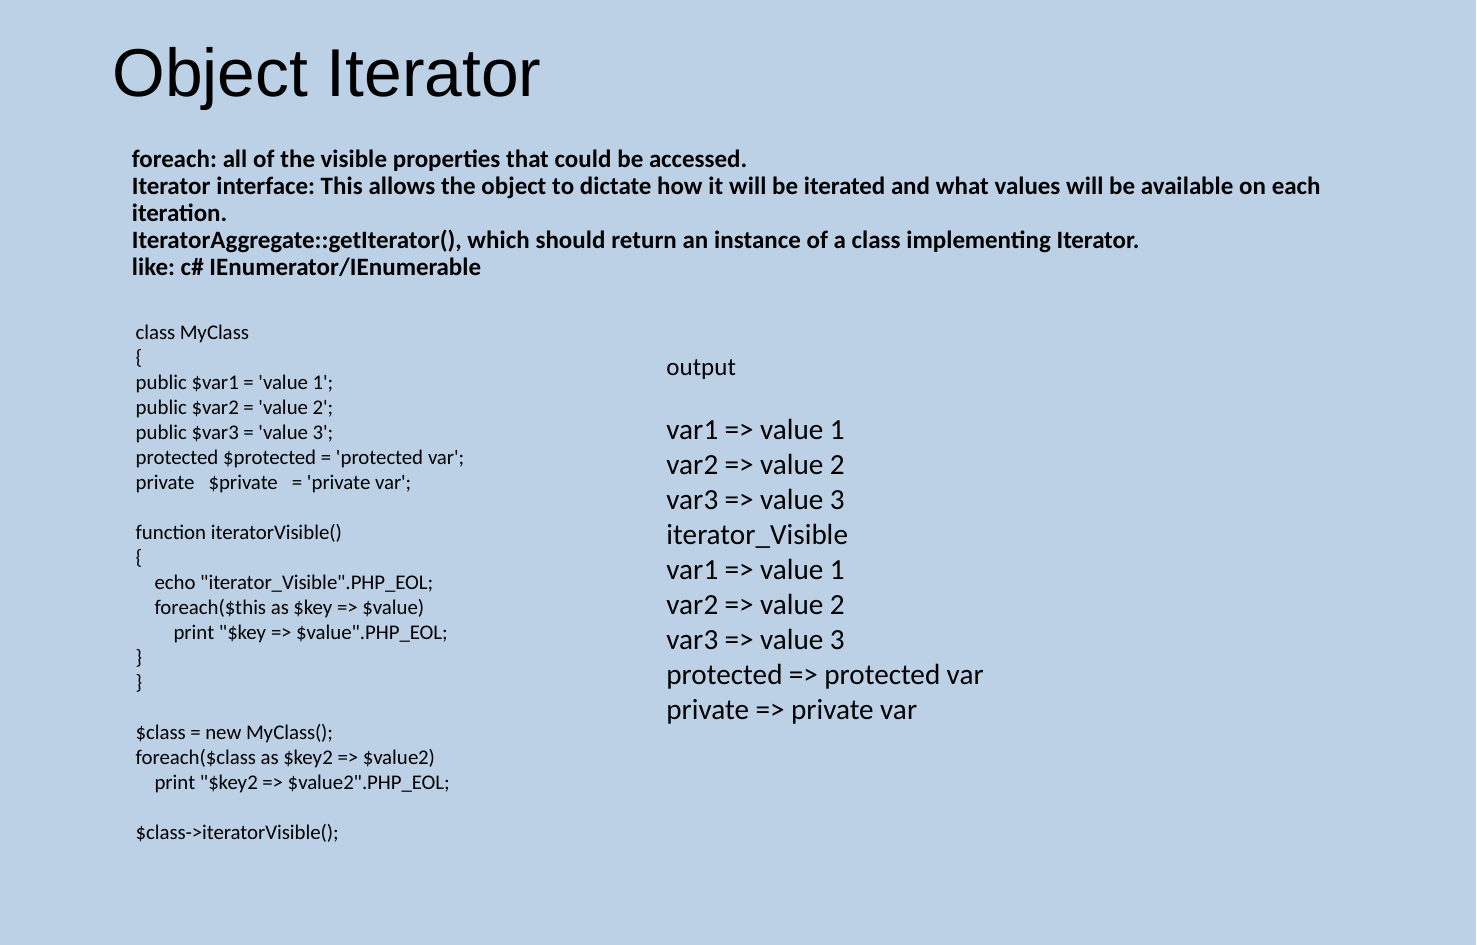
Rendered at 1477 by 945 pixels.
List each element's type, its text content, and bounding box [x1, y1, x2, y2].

text_box Object Iterator [101, 0, 1375, 155]
text_box foreach: all of the visible properties that could be accessed. Iterator interface: This allows the object to dictate how it will be iterated and what values will be available on each iteration. IteratorAggregate::getIterator(), which should return an instance of a class implementing Iterator. like: c# IEnumerator/IEnumerable [120, 140, 1395, 312]
text_box output var1 => value 1 var2 => value 2 var3 => value 3 iterator_Visible var1 => value 1 var2 => value 2 var3 => value 3 protected => protected var private => private var [651, 343, 1047, 733]
text_box class MyClass { public $var1 = 'value 1'; public $var2 = 'value 2'; public $var3 = 'value 3'; protected $protected = 'protected var'; private $private = 'private var'; function iteratorVisible() { echo "iterator_Visible".PHP_EOL; foreach($this as $key => $value) print "$key => $value".PHP_EOL; } } $class = new MyClass(); foreach($class as $key2 => $value2) print "$key2 => $value2".PHP_EOL; $class->iteratorVisible(); [120, 311, 633, 876]
